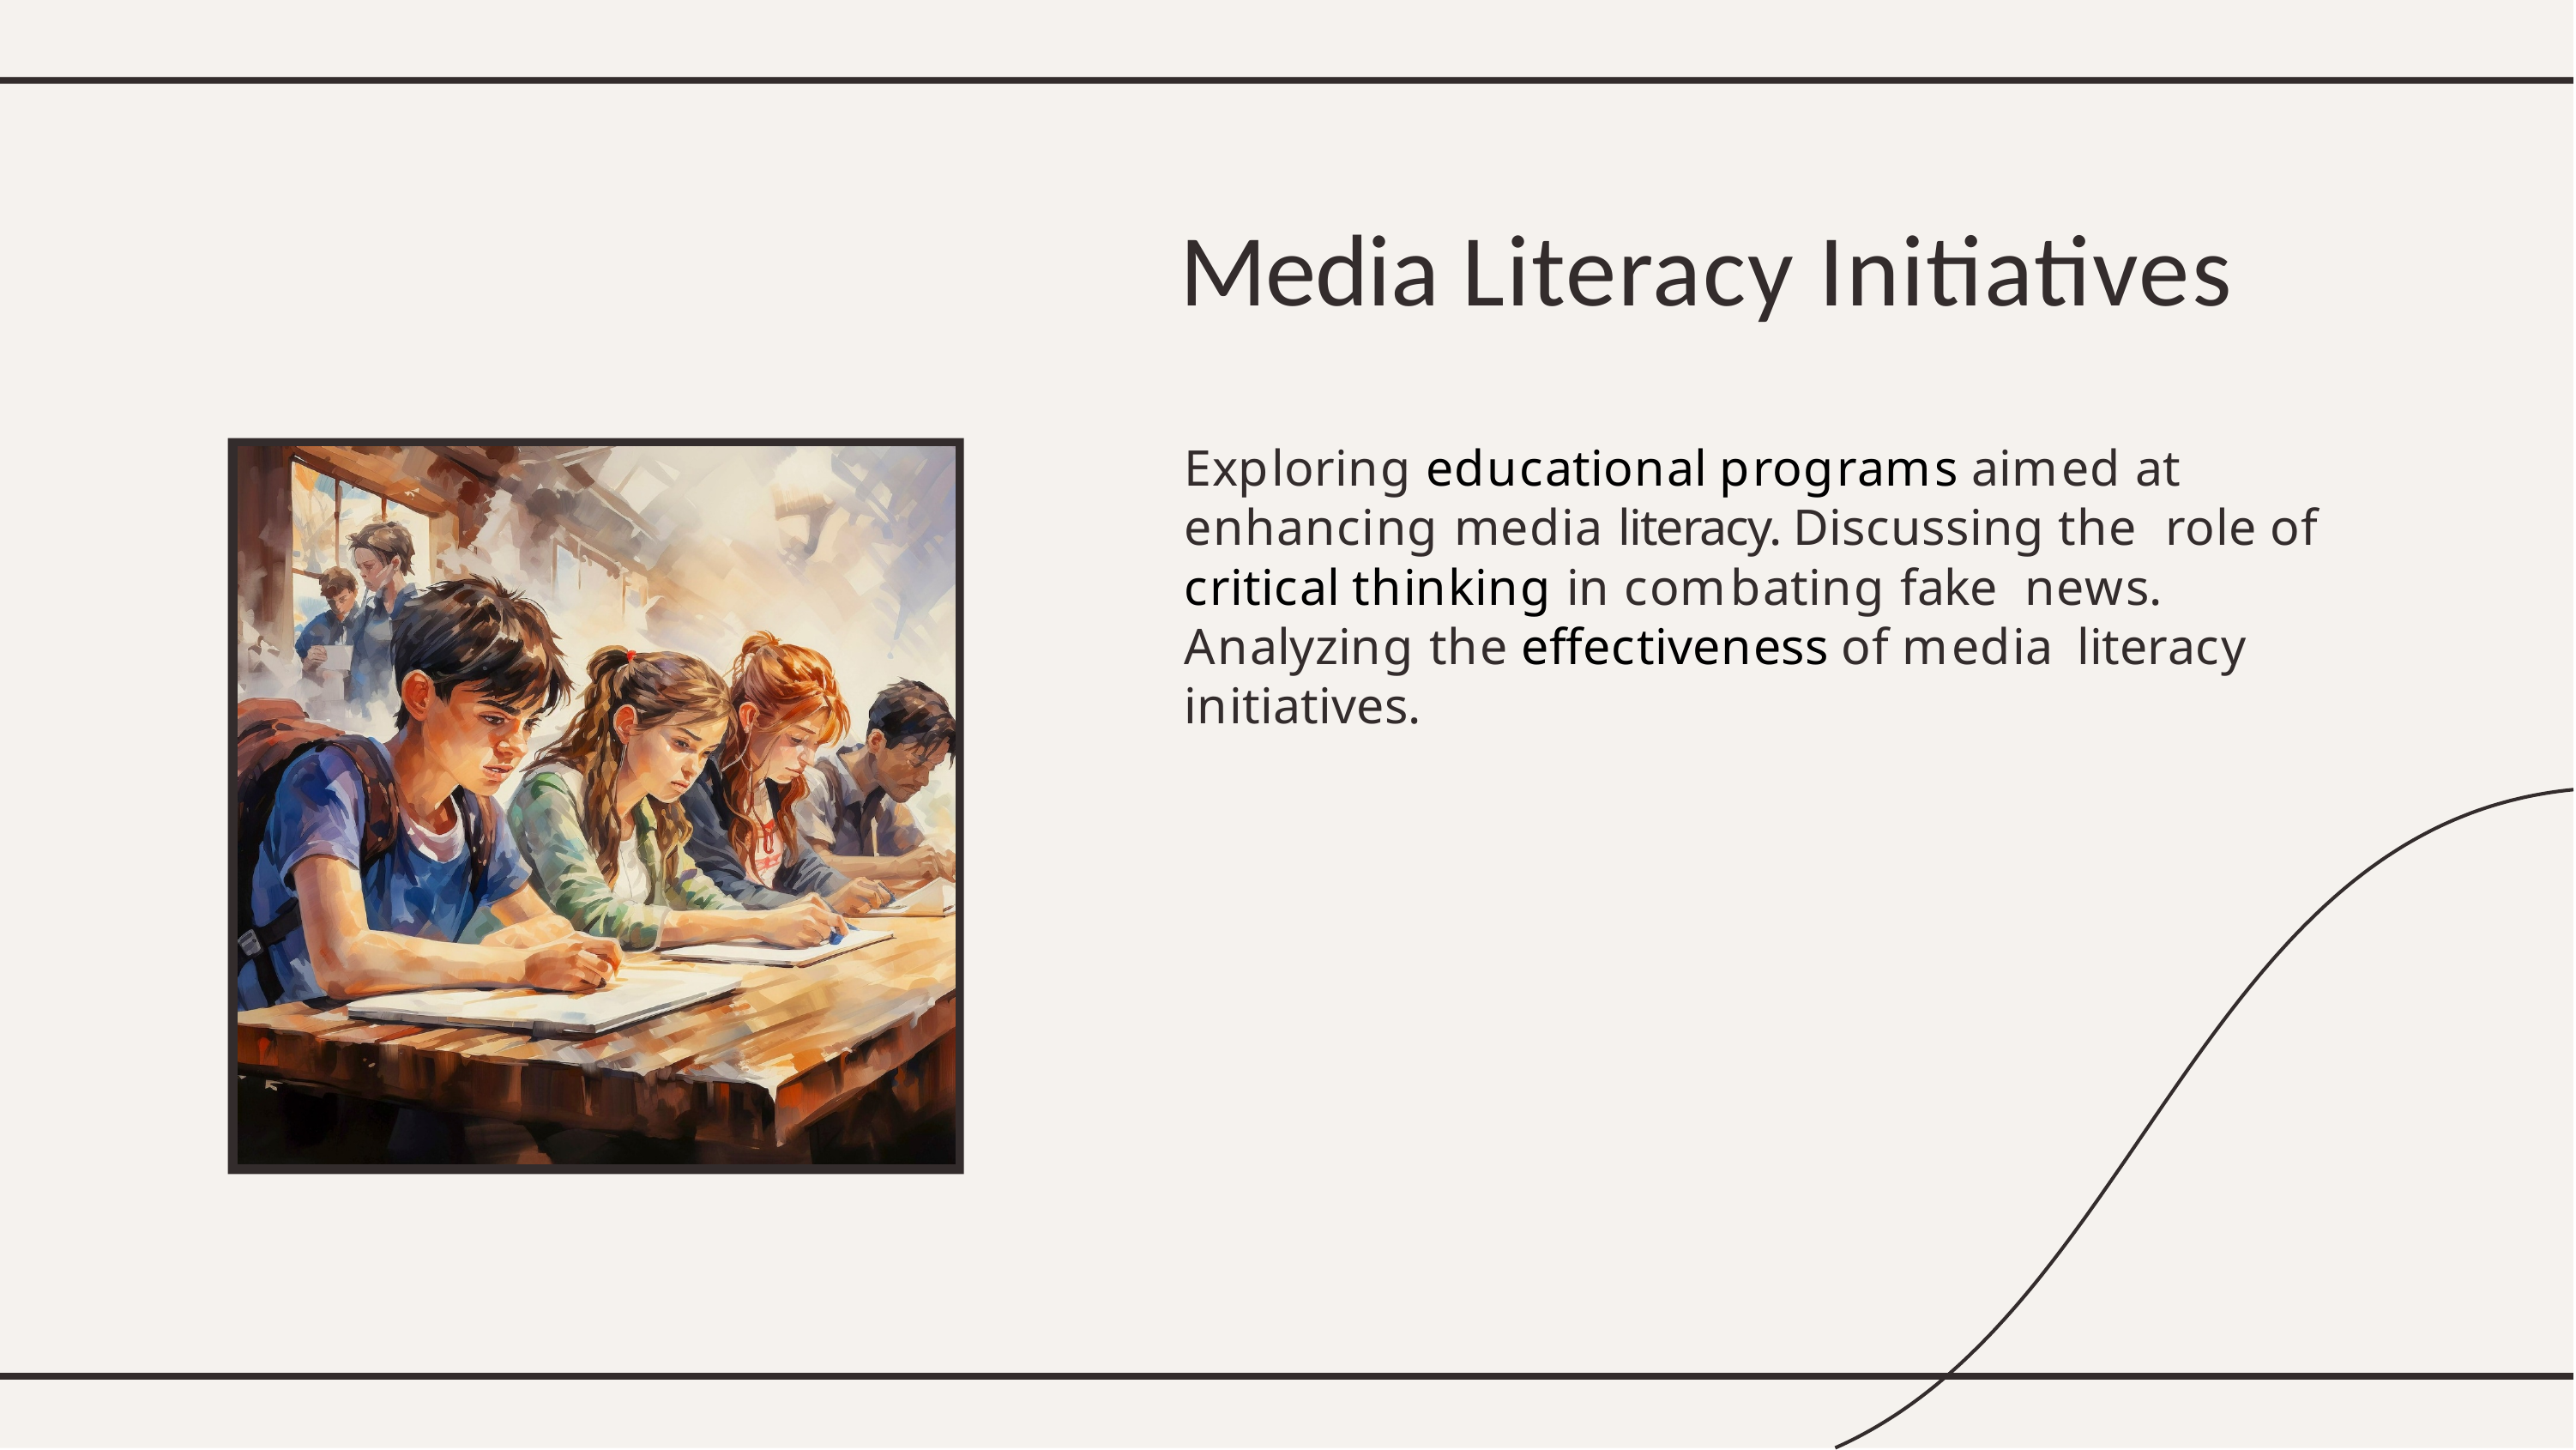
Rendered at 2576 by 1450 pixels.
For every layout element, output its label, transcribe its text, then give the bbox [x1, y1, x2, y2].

title Media Literacy Initiatives [1178, 202, 2239, 447]
text_box [0, 1373, 2573, 1380]
text_box [1919, 1265, 2050, 1373]
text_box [227, 438, 964, 1175]
list Exploring educational programs aimed at enhancing media literacy. Discussing the role of critical thinking in combating fake news. Analyzing the effectiveness of media literacy initiatives. [332, 435, 2338, 1265]
text_box [1835, 1380, 1943, 1448]
text_box [2338, 789, 2573, 1000]
text_box [0, 76, 2573, 84]
